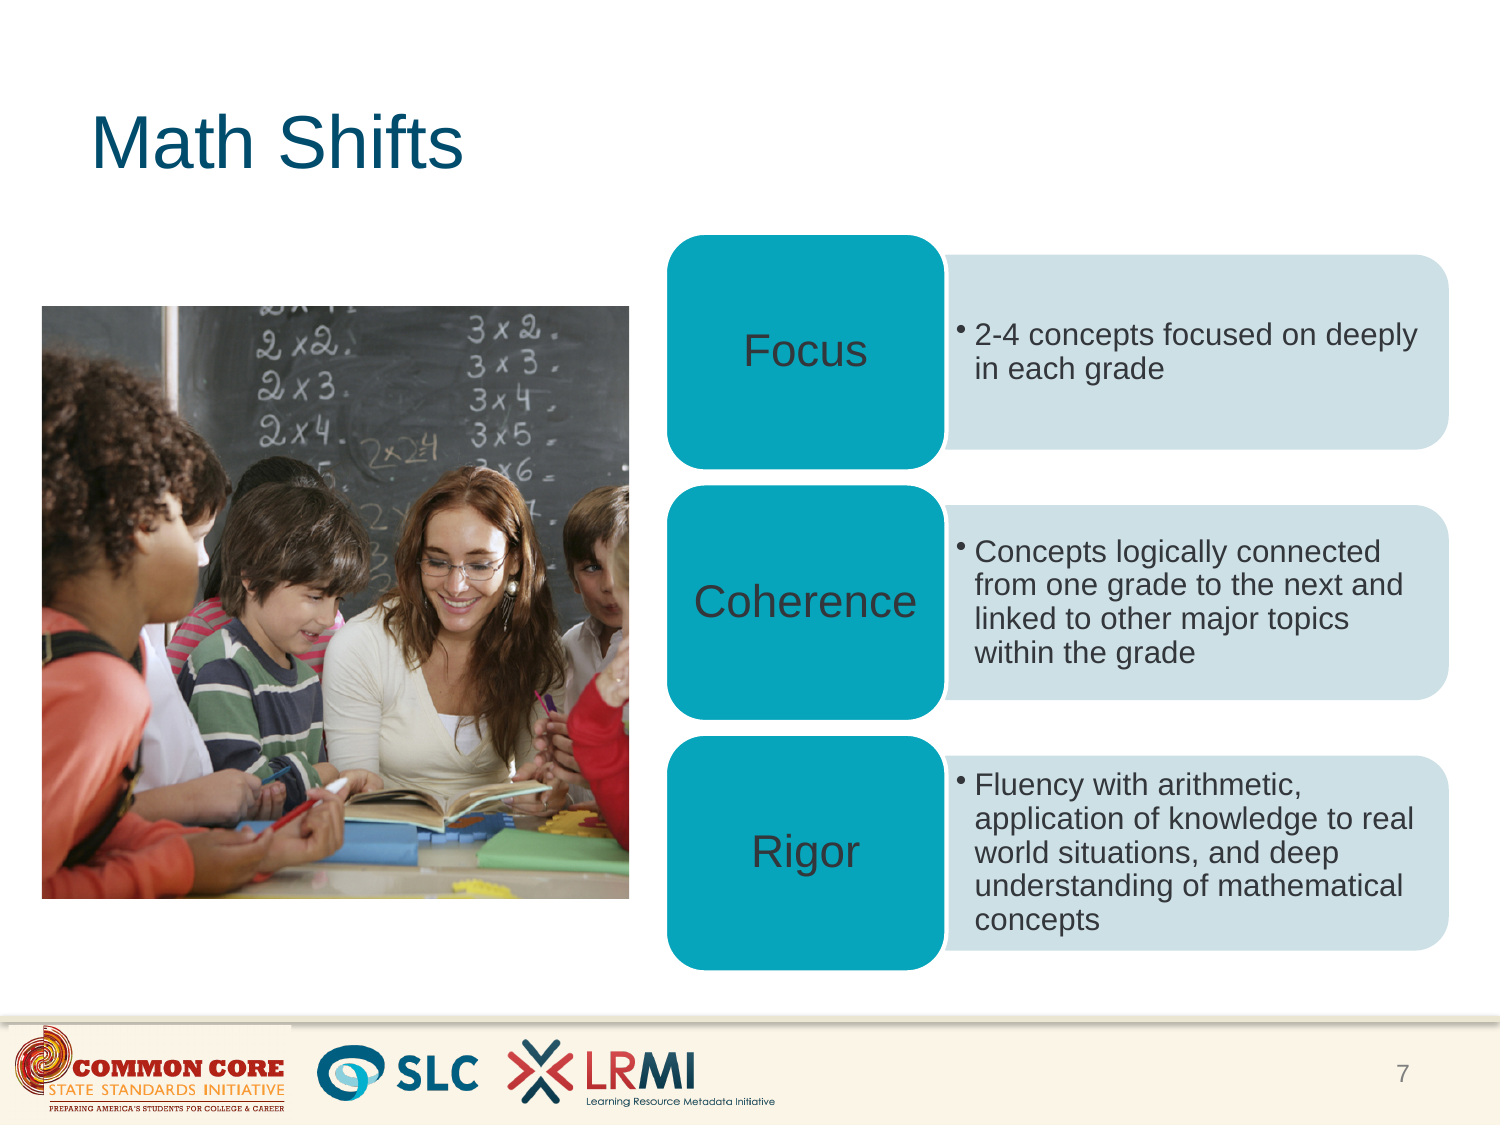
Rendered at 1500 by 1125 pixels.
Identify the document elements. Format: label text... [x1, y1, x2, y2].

slide_number 7 [1250, 1042, 1425, 1103]
picture [507, 1039, 775, 1107]
text_box Rigor [662, 731, 949, 975]
text_box Focus [662, 230, 949, 474]
picture [8, 1025, 292, 1120]
text_box Fluency with arithmetic, application of knowledge to real world situations, and deep understanding of mathematical concepts [945, 755, 1449, 951]
text_box 2-4 concepts focused on deeply in each grade [945, 254, 1449, 450]
text_box Concepts logically connected from one grade to the next and linked to other major topics within the grade [945, 505, 1449, 701]
picture [313, 1039, 482, 1107]
picture [41, 306, 630, 899]
title Math Shifts [75, 45, 1425, 233]
text_box Coherence [662, 481, 949, 725]
